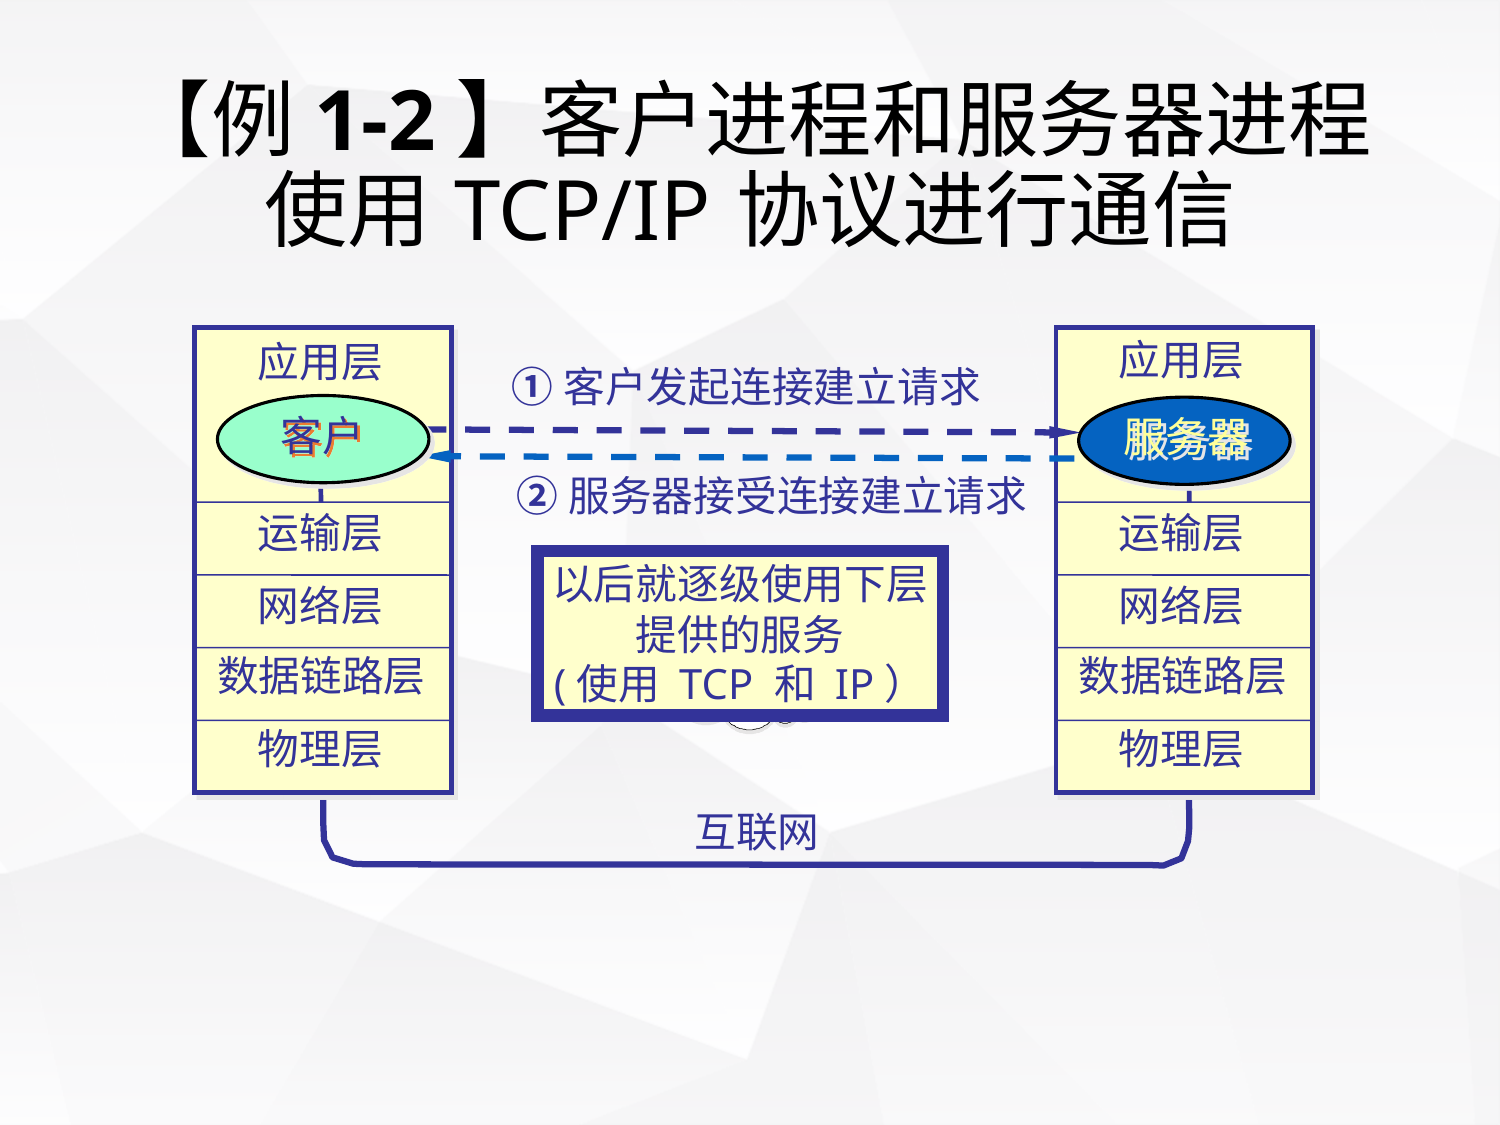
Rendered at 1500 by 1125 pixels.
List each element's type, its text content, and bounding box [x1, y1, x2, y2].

text_box [194, 721, 452, 793]
text_box [1055, 327, 1313, 502]
text_box 互联网 [679, 798, 835, 864]
text_box 应用层 [1103, 326, 1259, 392]
text_box [323, 792, 1190, 866]
text_box 网络层 [242, 572, 398, 637]
text_box [1055, 503, 1313, 575]
text_box 运输层 [242, 499, 398, 565]
title 【例1-2】客户进程和服务器进程 使用 TCP/IP 协议进行通信 [103, 59, 1397, 278]
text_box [421, 353, 1081, 433]
text_box 运输层 [1103, 499, 1259, 565]
text_box 数据链路层 [202, 642, 441, 647]
text_box [194, 327, 452, 502]
text_box 数据链路层 [1063, 648, 1302, 708]
text_box 物理层 [1103, 715, 1259, 780]
text_box [1055, 648, 1313, 720]
text_box 物理层 [242, 715, 398, 780]
text_box 数据链路层 [202, 648, 441, 708]
text_box 网络层 [1103, 572, 1259, 637]
text_box [1055, 575, 1313, 647]
text_box [194, 503, 452, 575]
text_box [217, 395, 429, 483]
text_box 数据链路层 [1063, 642, 1302, 647]
text_box 以后就逐级使用下层 提供的服务 (使用 TCP 和 IP） [537, 550, 943, 716]
text_box [194, 575, 452, 647]
text_box [1055, 721, 1313, 793]
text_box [1078, 397, 1291, 485]
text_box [419, 456, 1075, 528]
text_box 应用层 [242, 328, 398, 394]
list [611, 577, 889, 736]
text_box [194, 648, 452, 720]
picture [0, 0, 1500, 1125]
